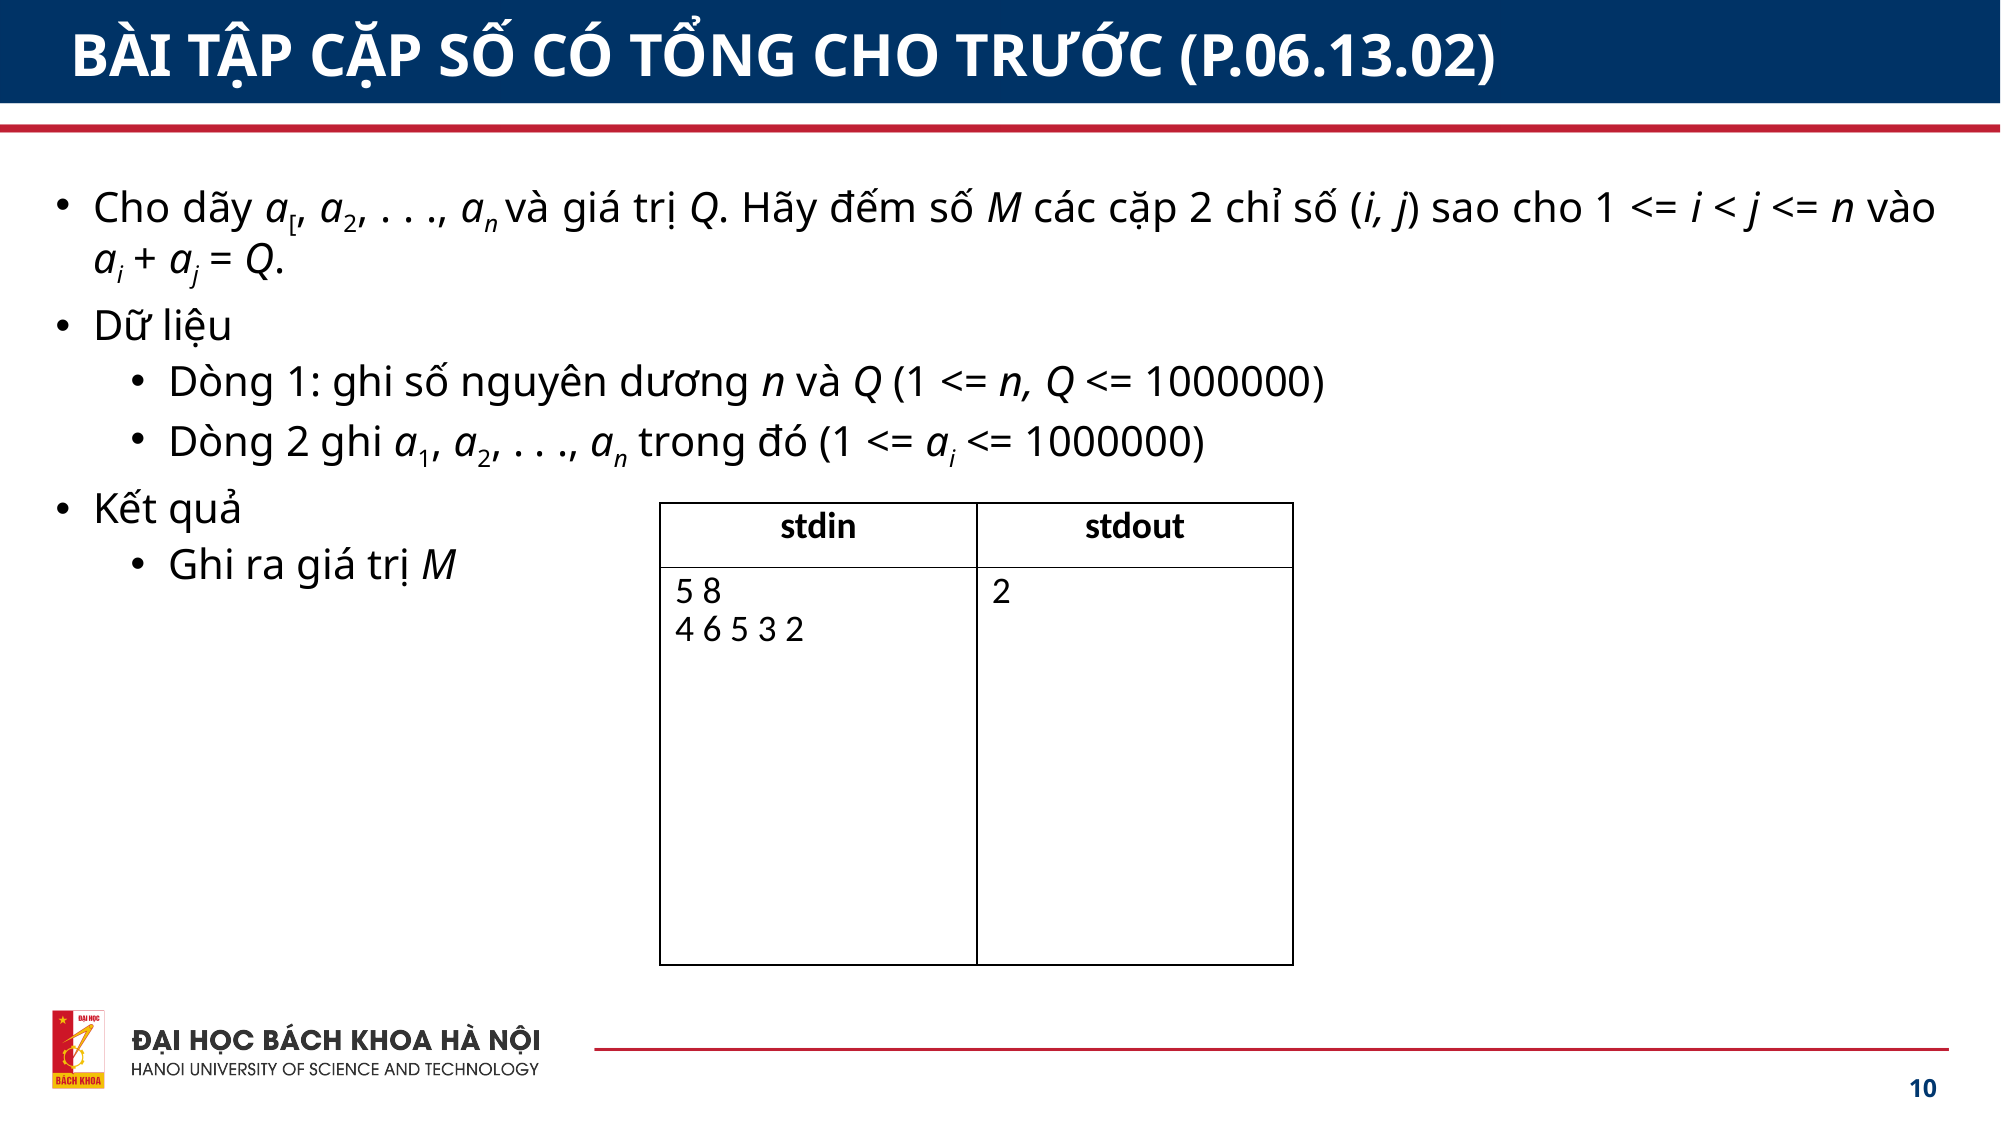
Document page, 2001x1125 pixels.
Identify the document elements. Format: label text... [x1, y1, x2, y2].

title BÀI TẬP CẶP SỐ CÓ TỔNG CHO TRƯỚC (P.06.13.02) [55, 18, 1945, 90]
text_box Cho dãy a[, a2, . . ., an và giá trị Q. Hãy đếm số M các cặp 2 chỉ số (i, j) sao cho 1 <= i < j <= n vào ai + aj = Q. Dữ liệu Dòng 1: ghi số nguyên dương n và Q (1 <= n, Q <= 1000000) Dòng 2 ghi a1, a2, . . ., an trong đó (1 <= ai <= 1000000) Kết quả Ghi ra giá trị M [40, 173, 1952, 872]
table_header stdin [661, 504, 976, 567]
table_cell 5 8 4 6 5 3 2 [661, 568, 976, 964]
table_header stdout [978, 504, 1292, 567]
picture [0, 0, 2001, 1125]
table_cell 2 [978, 568, 1292, 964]
slide_number 10 [1502, 1065, 1953, 1125]
